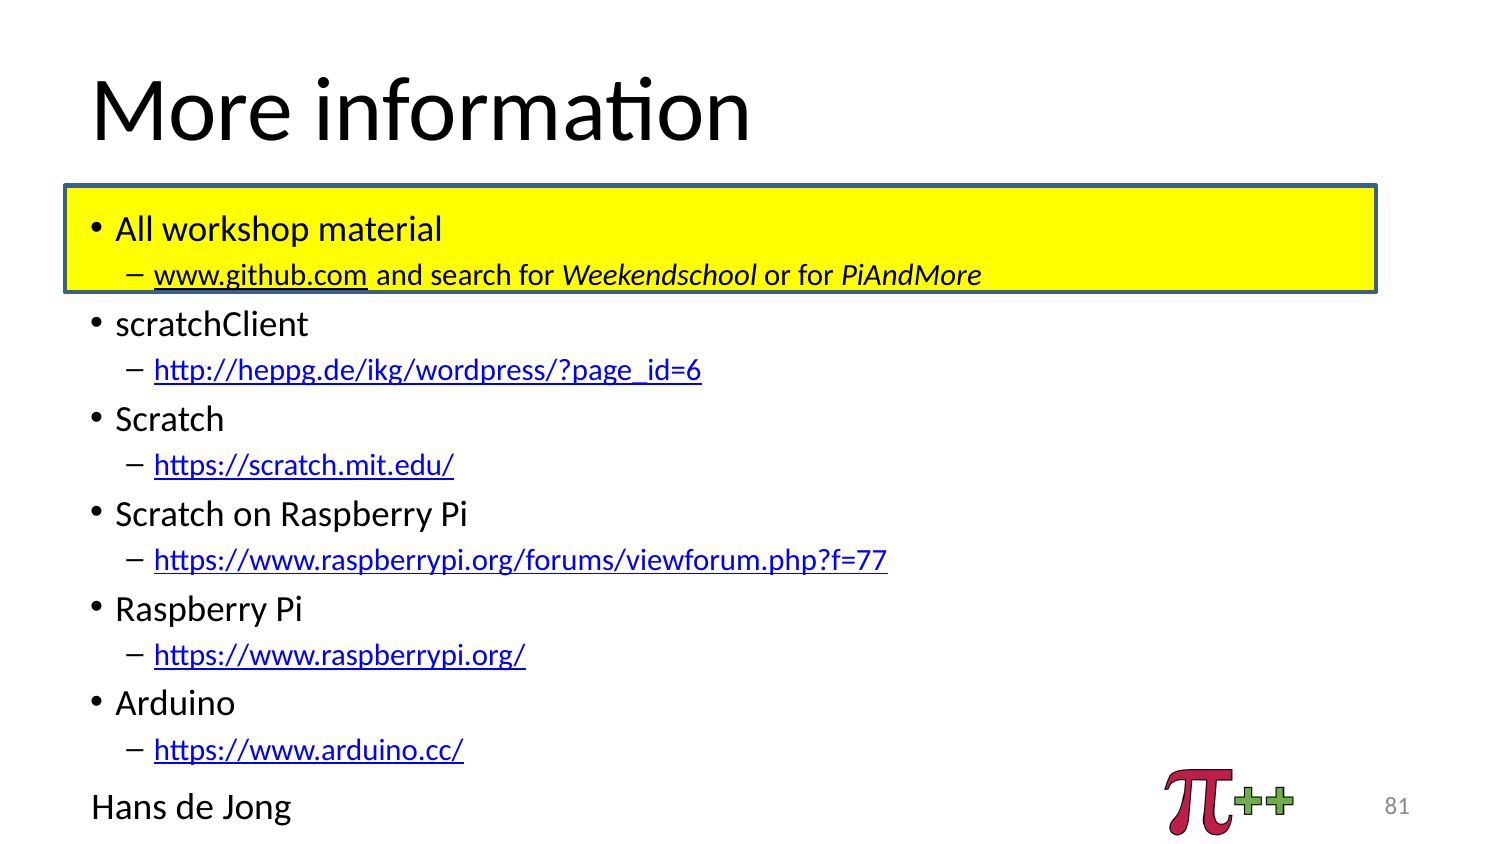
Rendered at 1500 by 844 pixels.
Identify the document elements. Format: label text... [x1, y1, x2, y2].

title More information [75, 33, 1425, 175]
picture [1163, 777, 1294, 836]
list All workshop material www.github.com and search for Weekendschool or for PiAndMore scratchClient http://heppg.de/ikg/wordpress/?page_id=6 Scratch https://scratch.mit.edu/ Scratch on Raspberry Pi https://www.raspberrypi.org/forums/viewforum.php?f=77 Raspberry Pi https://www.raspberrypi.org/ Arduino https://www.arduino.cc/ [75, 196, 1425, 777]
slide_number 81 [1340, 782, 1425, 827]
text_box [63, 183, 1378, 294]
